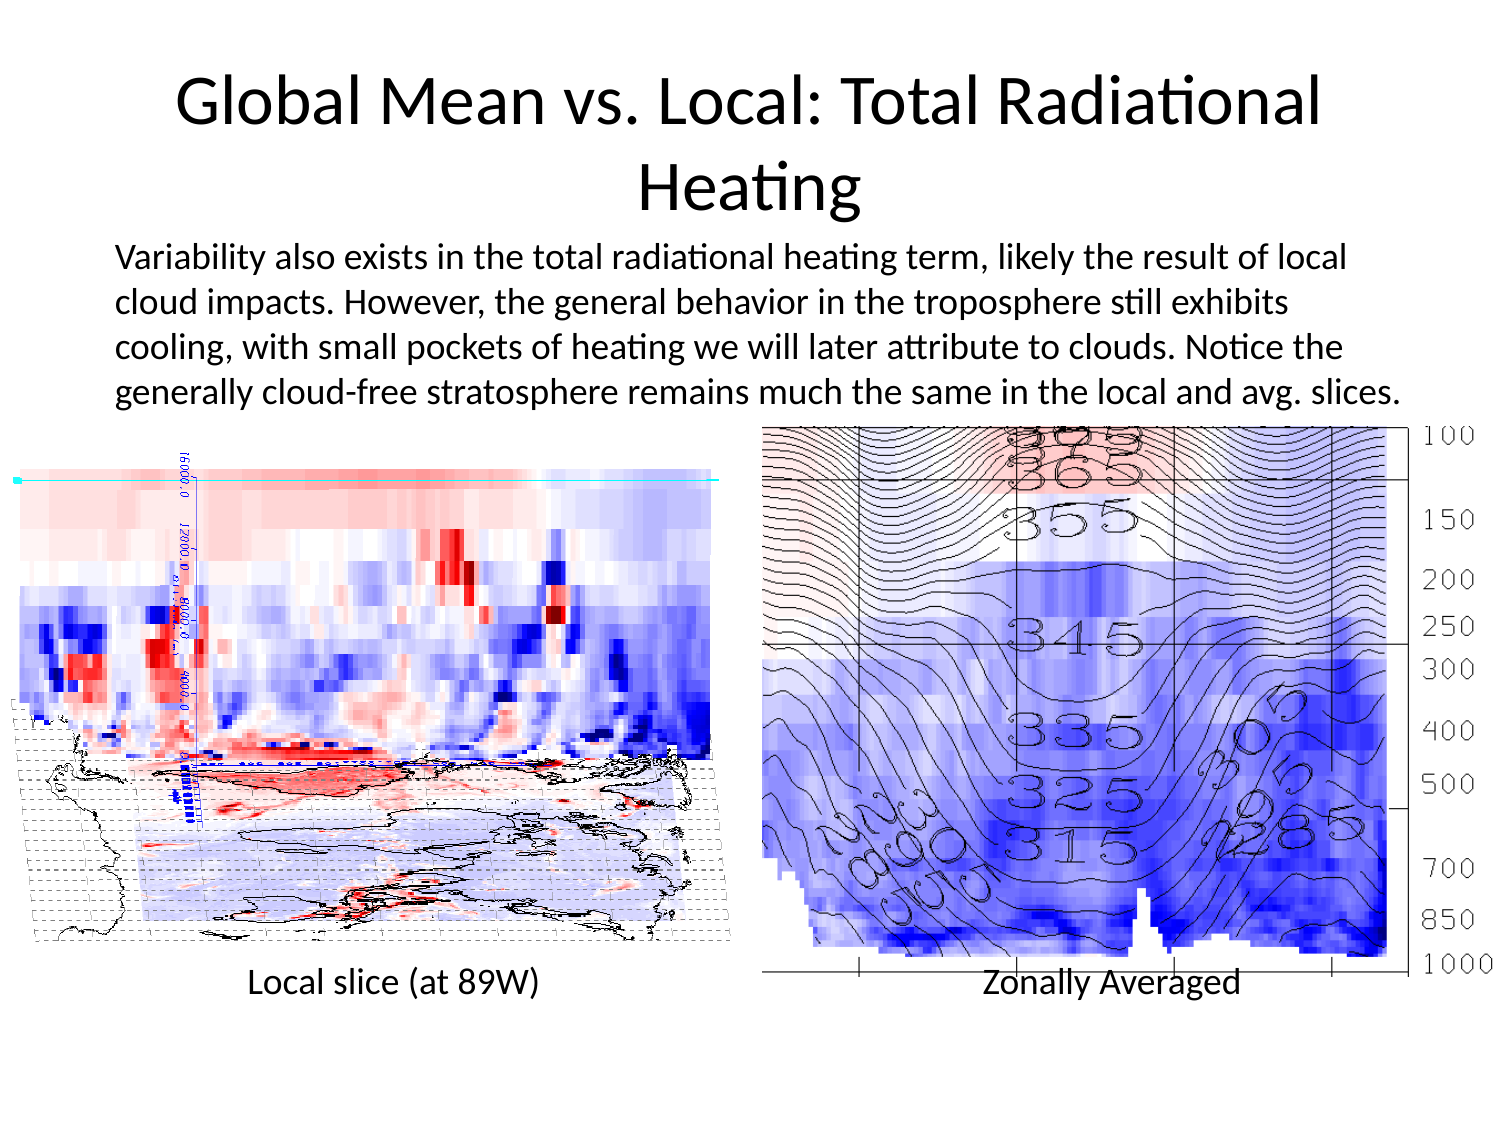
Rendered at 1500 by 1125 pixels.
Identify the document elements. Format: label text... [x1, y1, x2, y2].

text_box Variability also exists in the total radiational heating term, likely the result of local cloud impacts. However, the general behavior in the troposphere still exhibits cooling, with small pockets of heating we will later attribute to clouds. Notice the generally cloud-free stratosphere remains much the same in the local and avg. slices. [99, 224, 1425, 420]
picture [0, 453, 738, 951]
text_box Local slice (at 89W) [199, 959, 588, 1010]
text_box Zonally Averaged [918, 985, 1306, 1010]
title Global Mean vs. Local: Total Radiational Heating [75, 45, 1425, 233]
picture [762, 426, 1500, 977]
